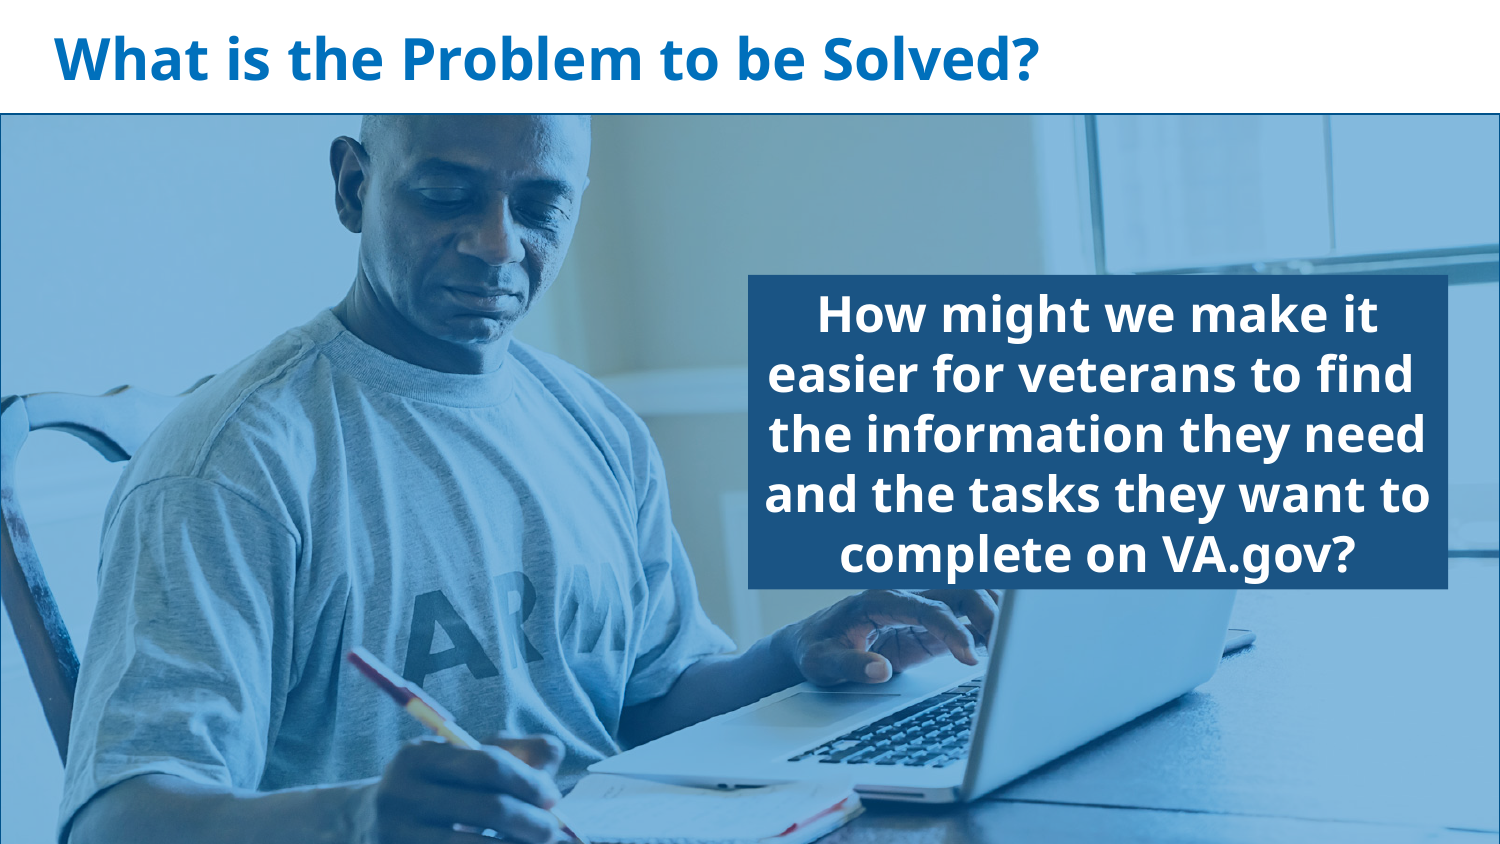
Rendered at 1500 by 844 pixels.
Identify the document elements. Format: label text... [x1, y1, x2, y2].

picture [0, 113, 1499, 844]
title What is the Problem to be Solved? [40, 10, 1416, 113]
